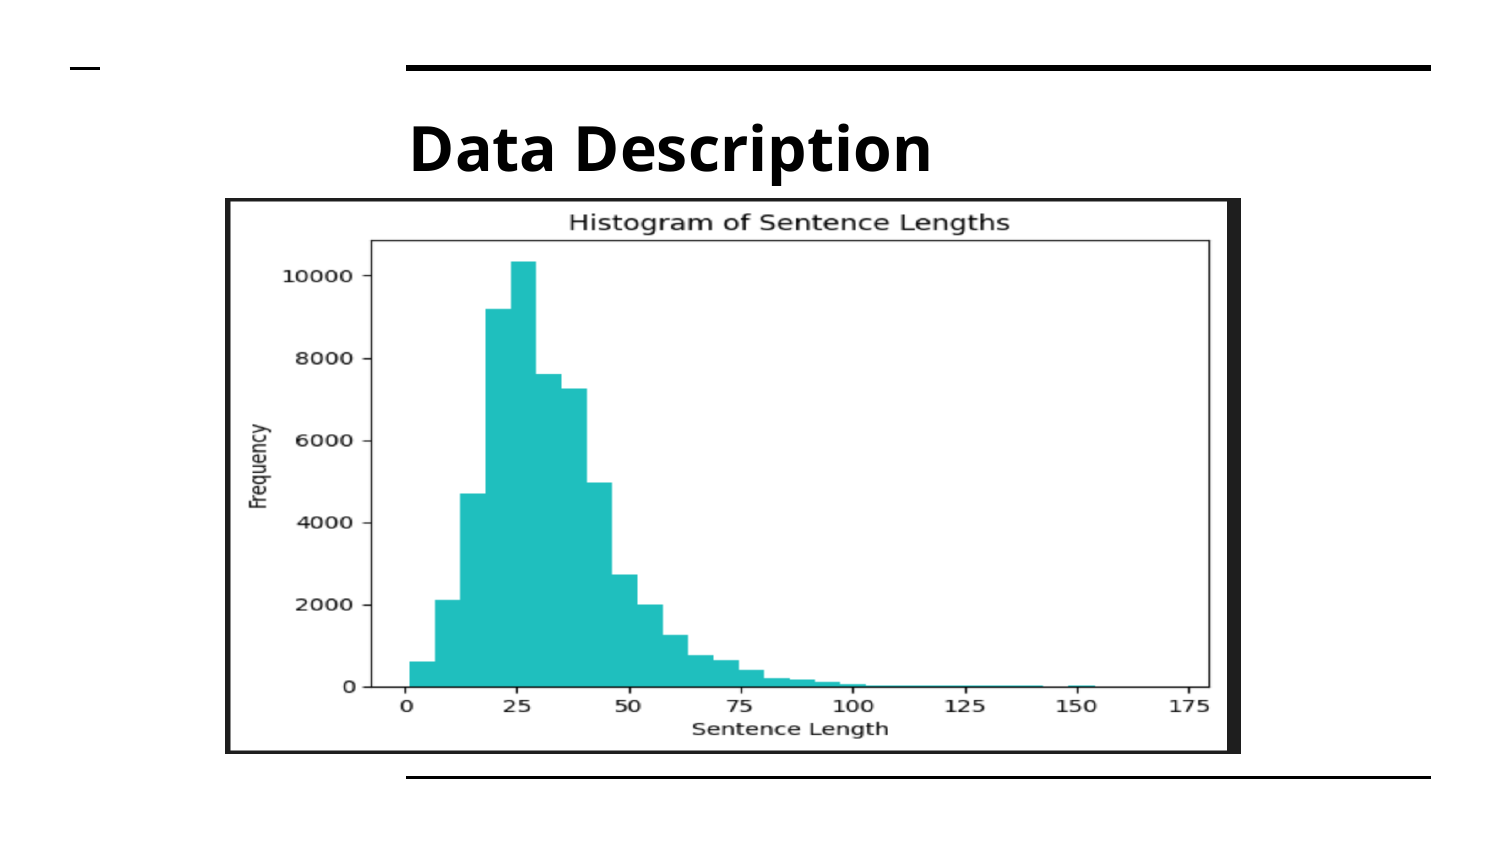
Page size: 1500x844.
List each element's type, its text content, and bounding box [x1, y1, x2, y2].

picture [224, 198, 1242, 755]
title Data Description [393, 94, 1431, 199]
